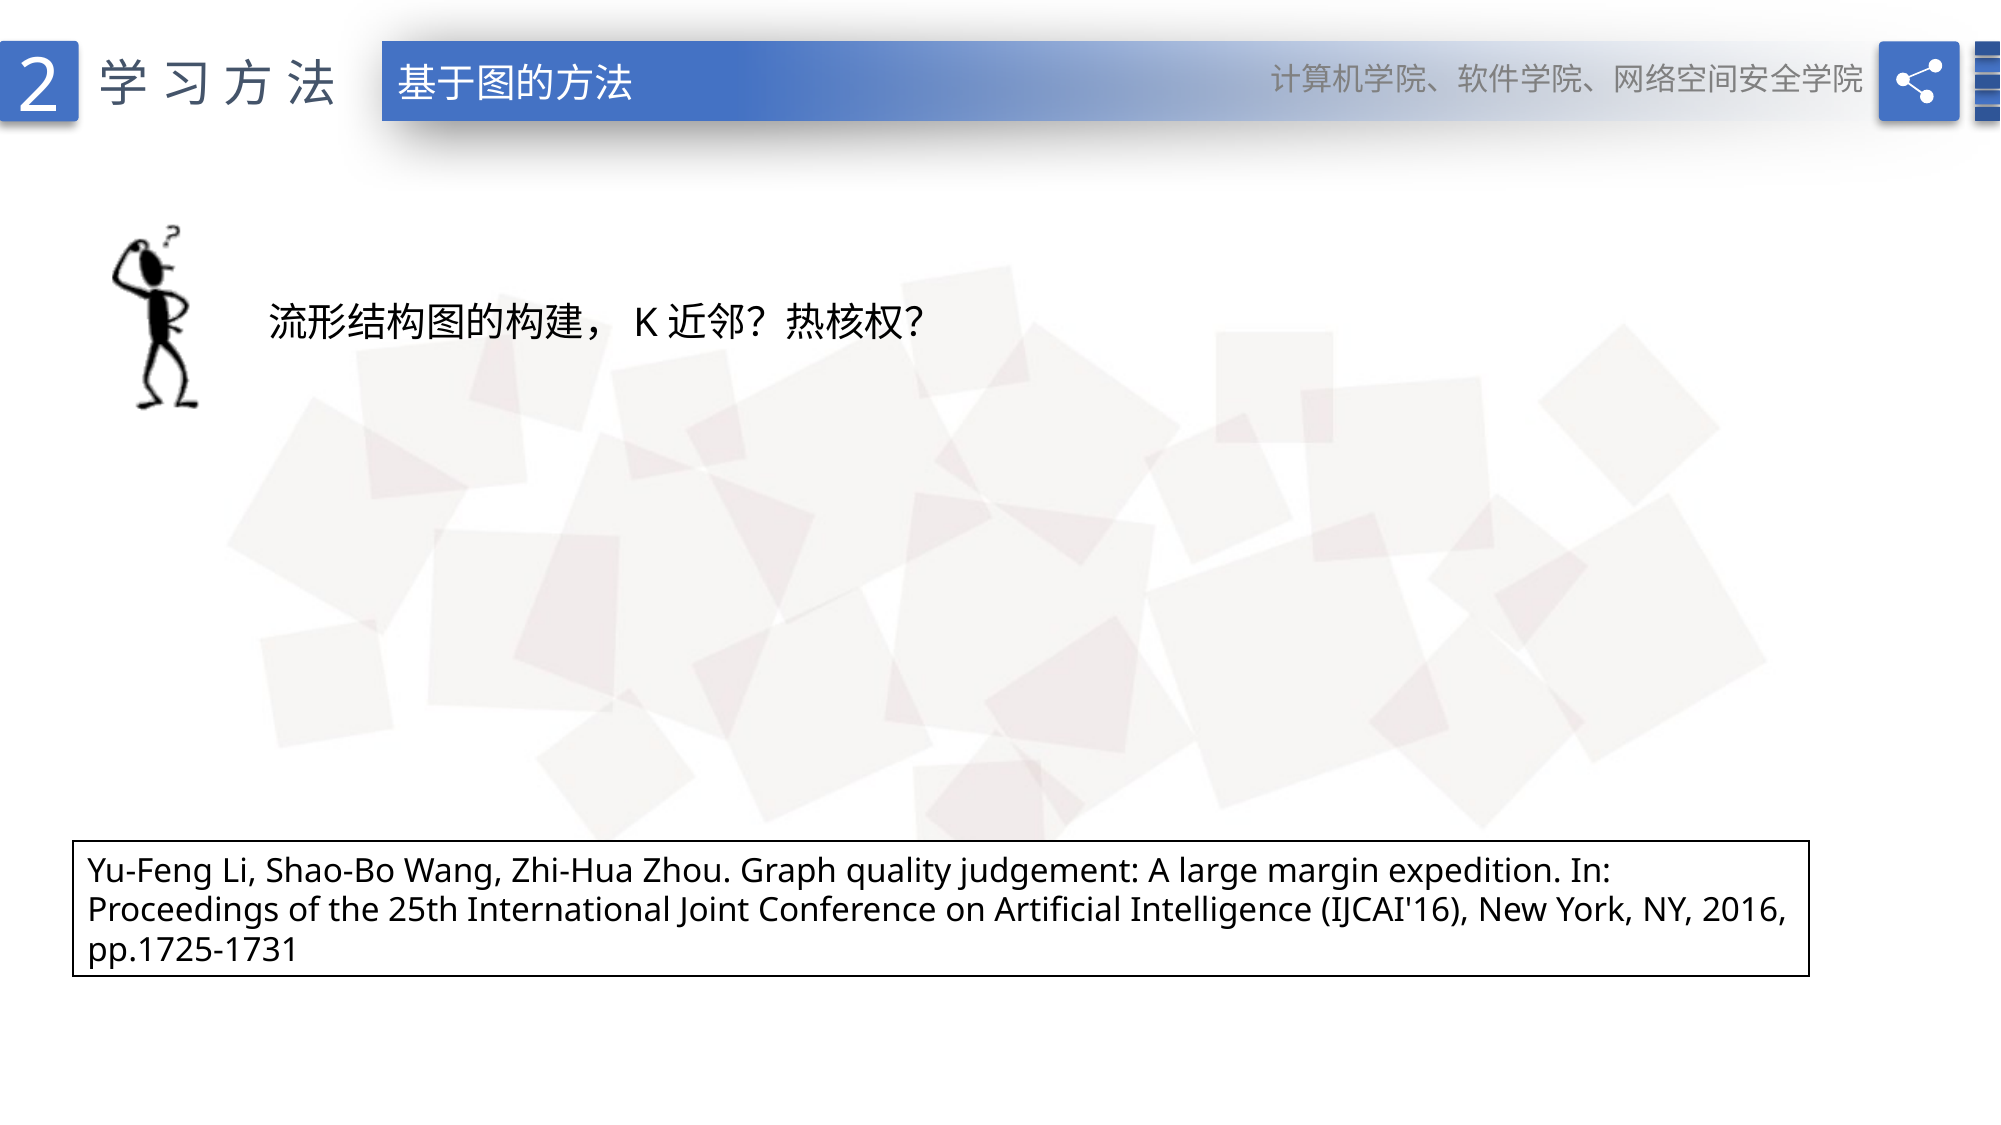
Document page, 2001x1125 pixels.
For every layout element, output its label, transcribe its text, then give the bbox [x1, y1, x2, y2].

text_box 学习方法 [83, 43, 352, 119]
text_box 基于图的方法 [382, 40, 1984, 122]
text_box Yu-Feng Li, Shao-Bo Wang, Zhi-Hua Zhou. Graph quality judgement: A large margin expedition. In: Proceedings of the 25th International Joint Conference on Artificial Intelligence (IJCAI'16), New York, NY, 2016, pp.1725-1731 [72, 840, 1810, 977]
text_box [1243, 41, 2000, 121]
text_box 流形结构图的构建，K近邻？热核权？ [253, 289, 1038, 352]
text_box 2 [0, 39, 80, 123]
picture [0, 0, 2001, 1125]
